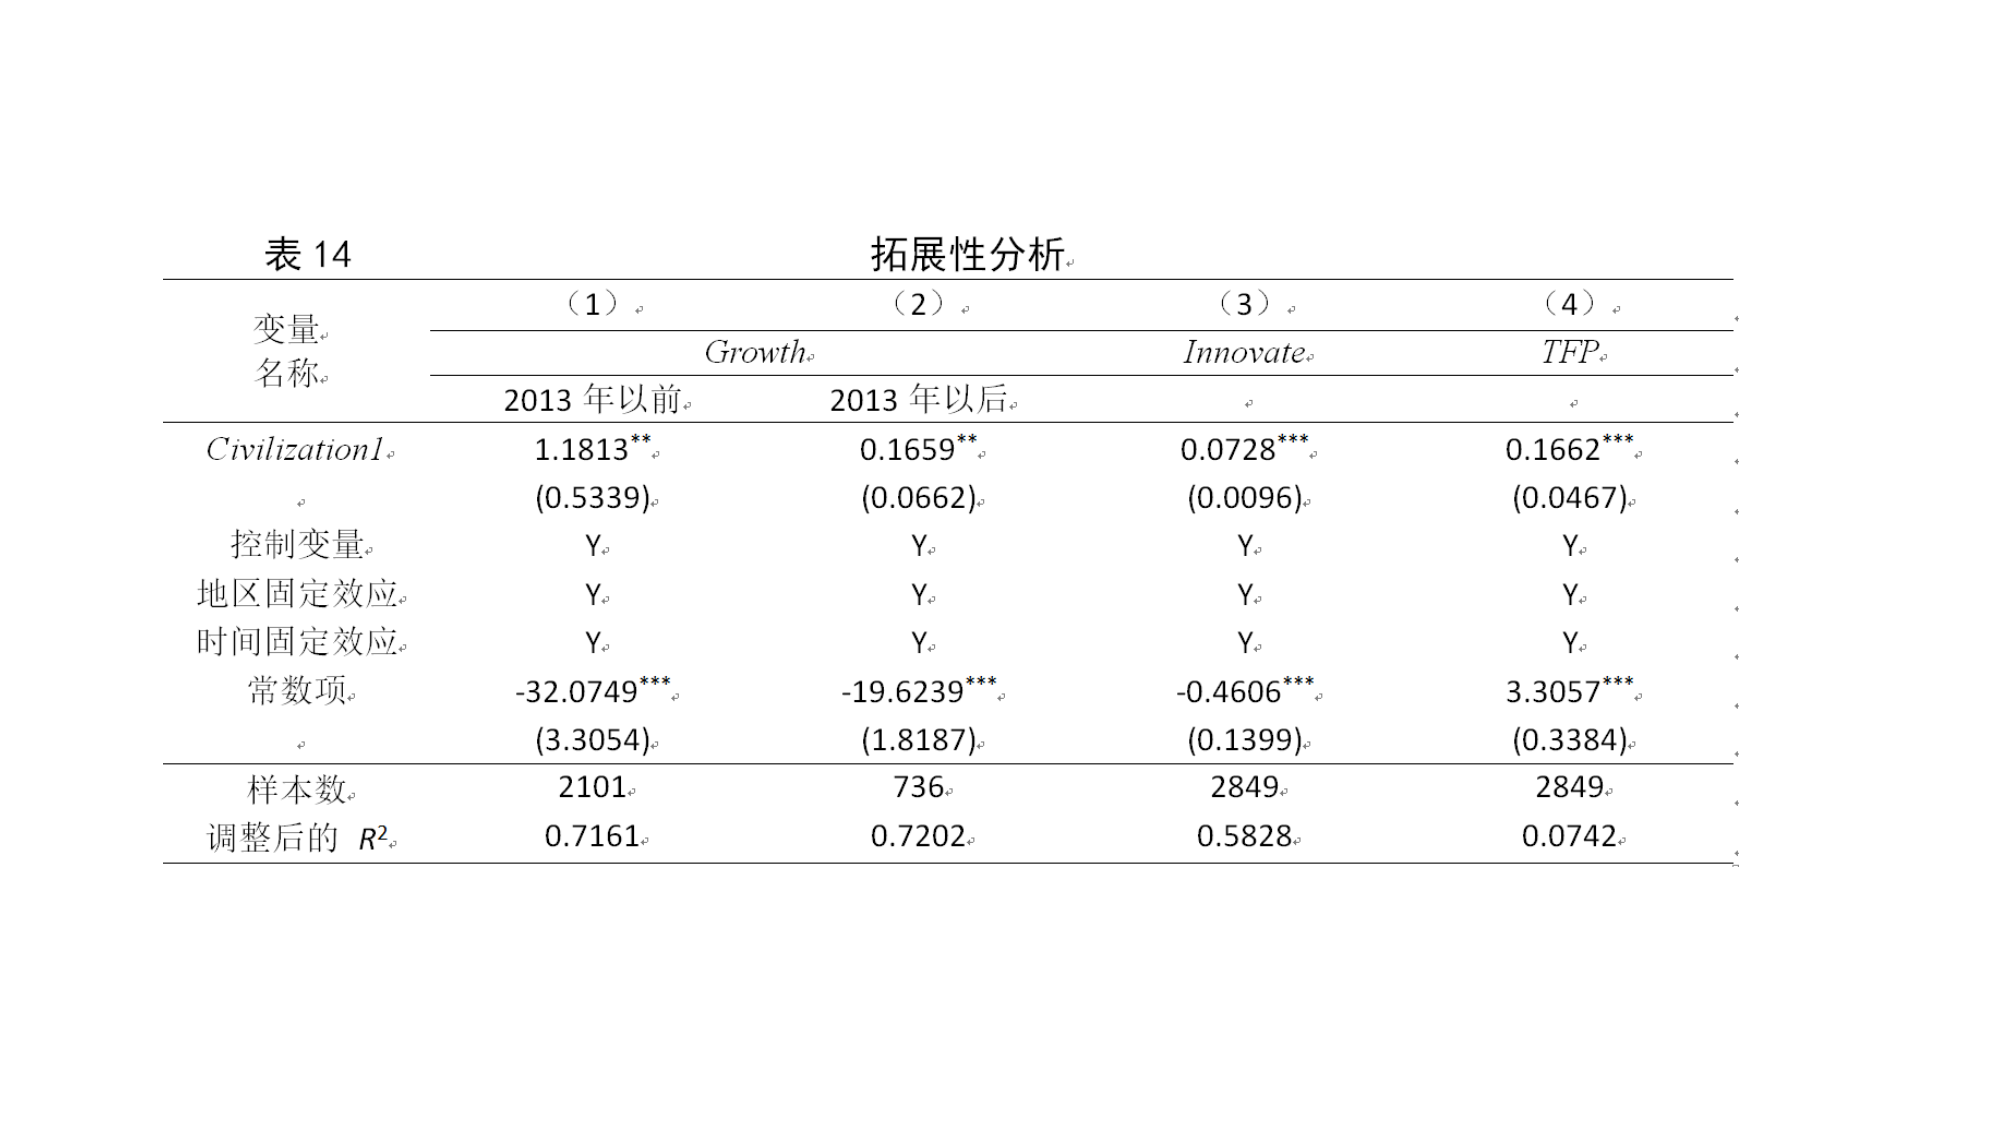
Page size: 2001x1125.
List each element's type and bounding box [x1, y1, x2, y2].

picture [163, 209, 1739, 867]
